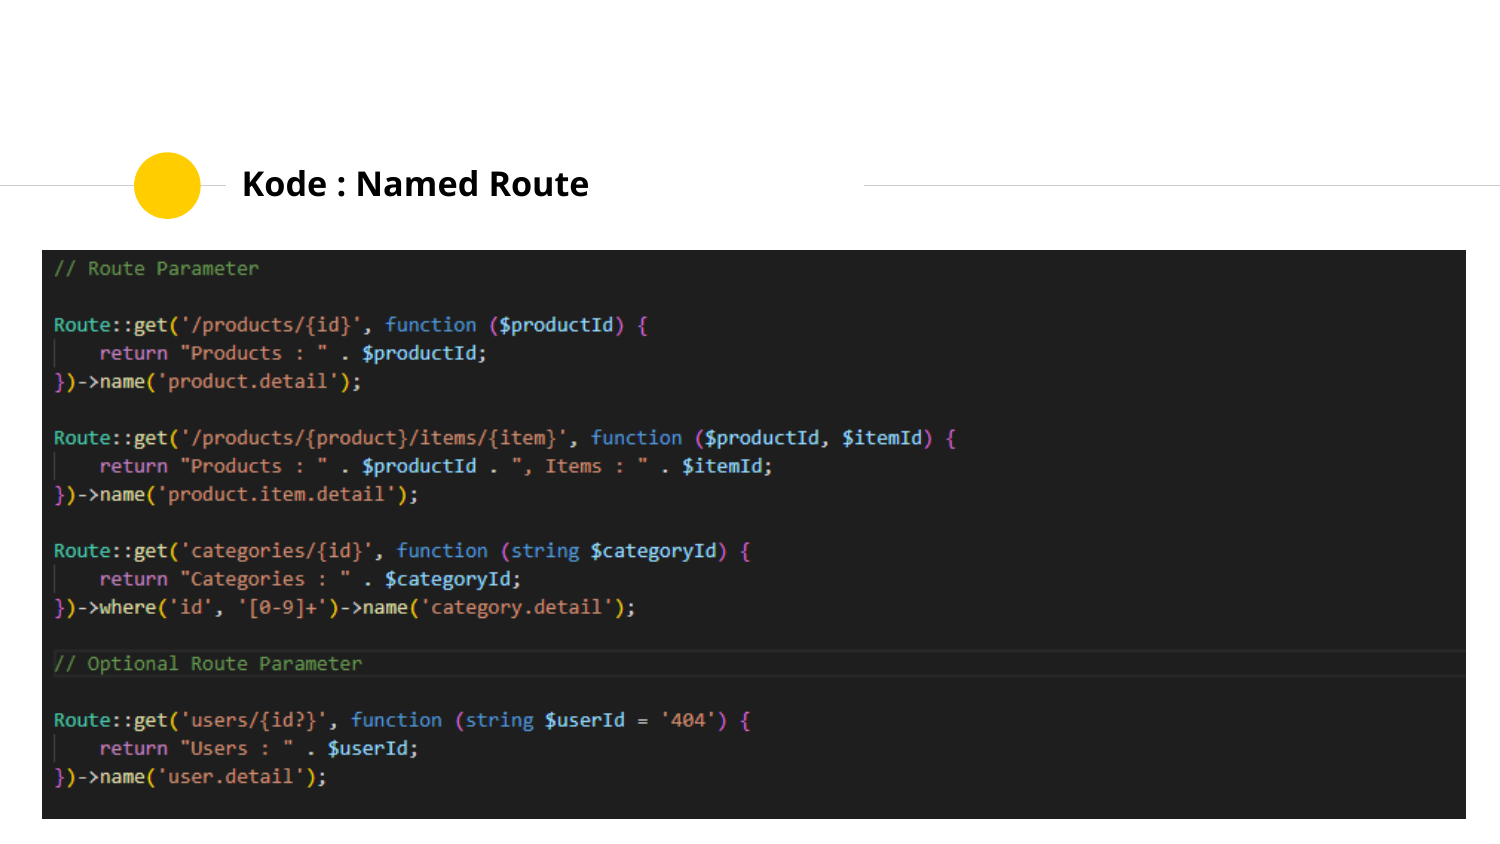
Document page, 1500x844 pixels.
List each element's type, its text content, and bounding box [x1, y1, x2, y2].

title Kode : Named Route [226, 146, 863, 219]
picture [41, 250, 1466, 820]
